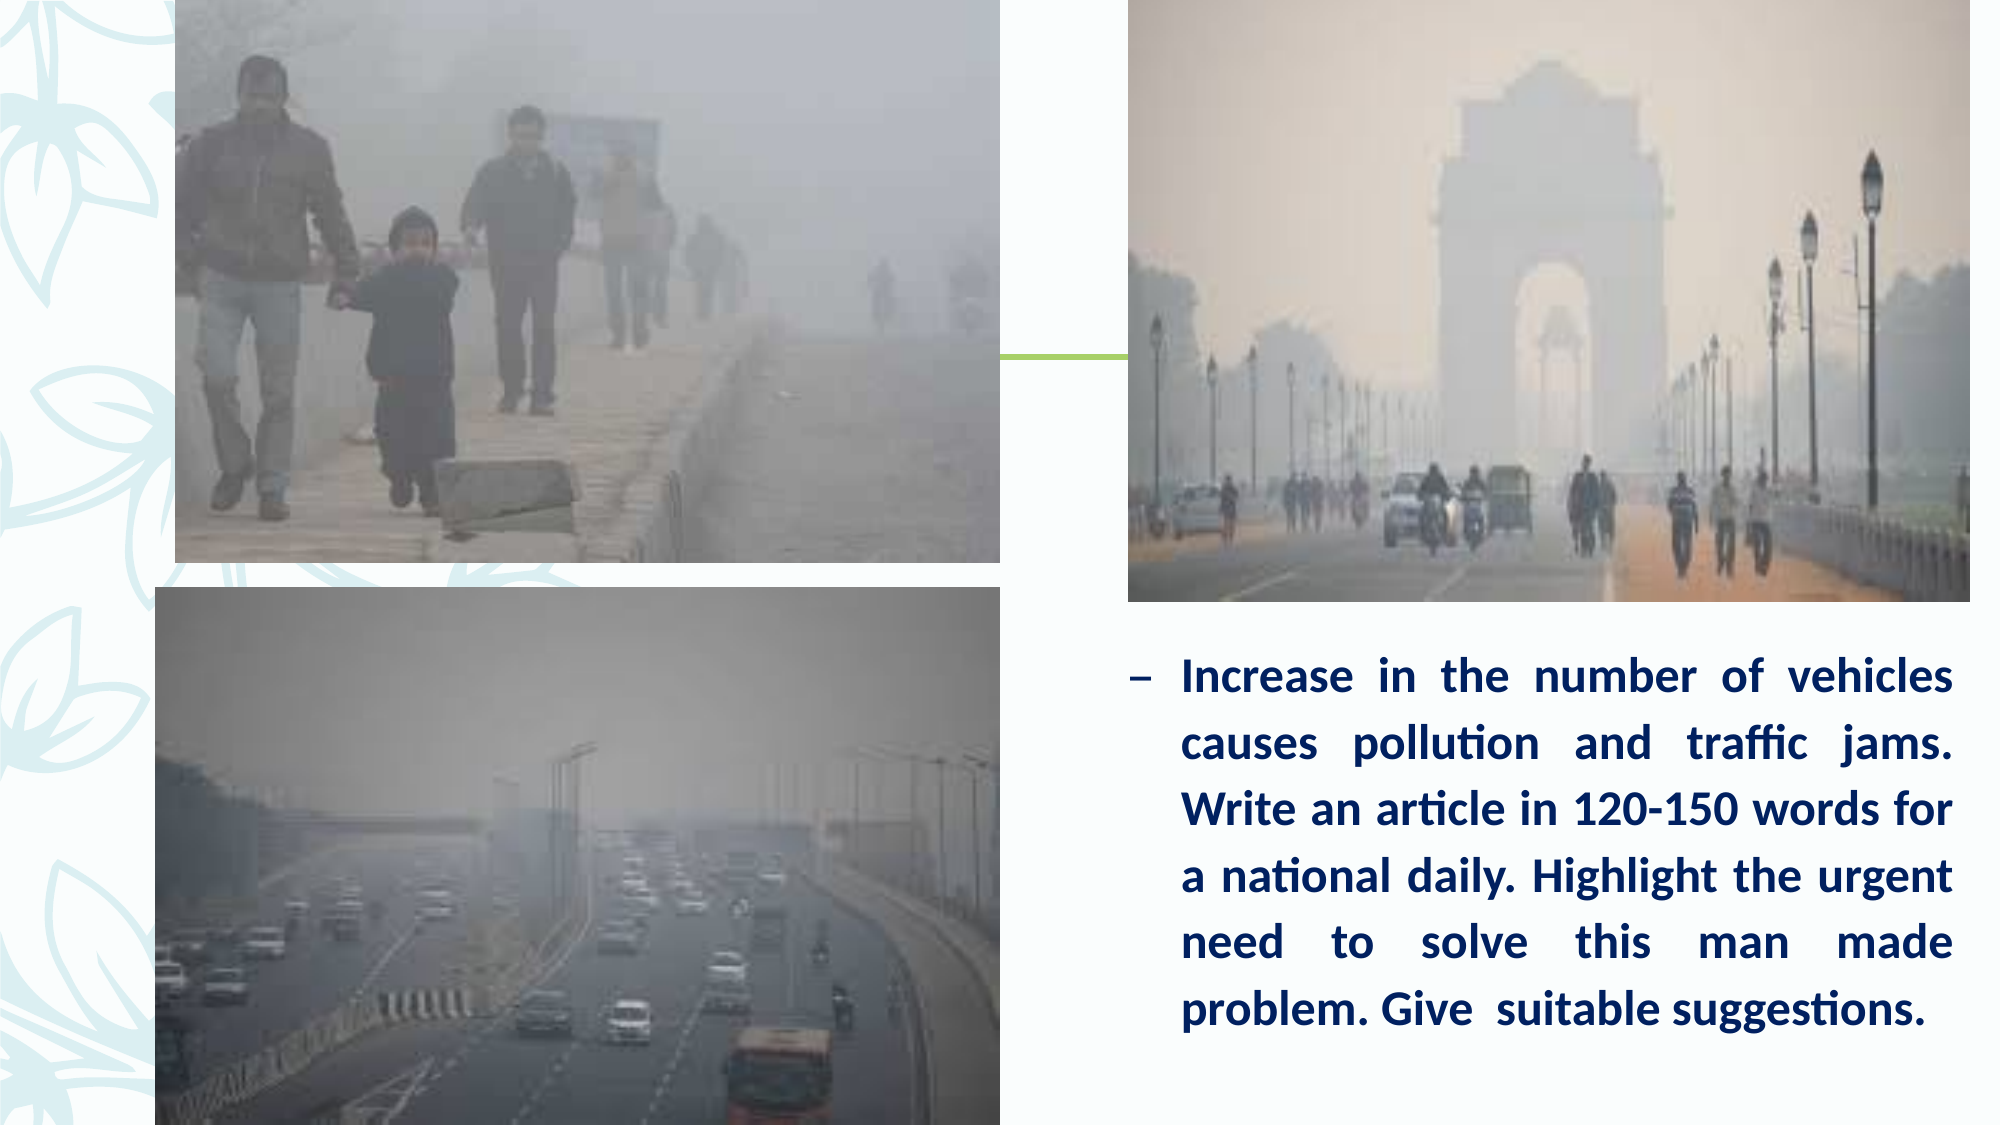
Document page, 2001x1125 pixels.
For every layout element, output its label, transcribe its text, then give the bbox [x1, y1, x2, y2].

picture [155, 587, 1001, 1125]
picture [1127, 0, 1970, 602]
picture [175, 0, 1001, 563]
list Increase in the number of vehicles causes pollution and traffic jams. Write an article in 120-150 words for a national daily. Highlight the urgent need to solve this man made problem. Give suitable suggestions. [1113, 628, 1970, 1125]
